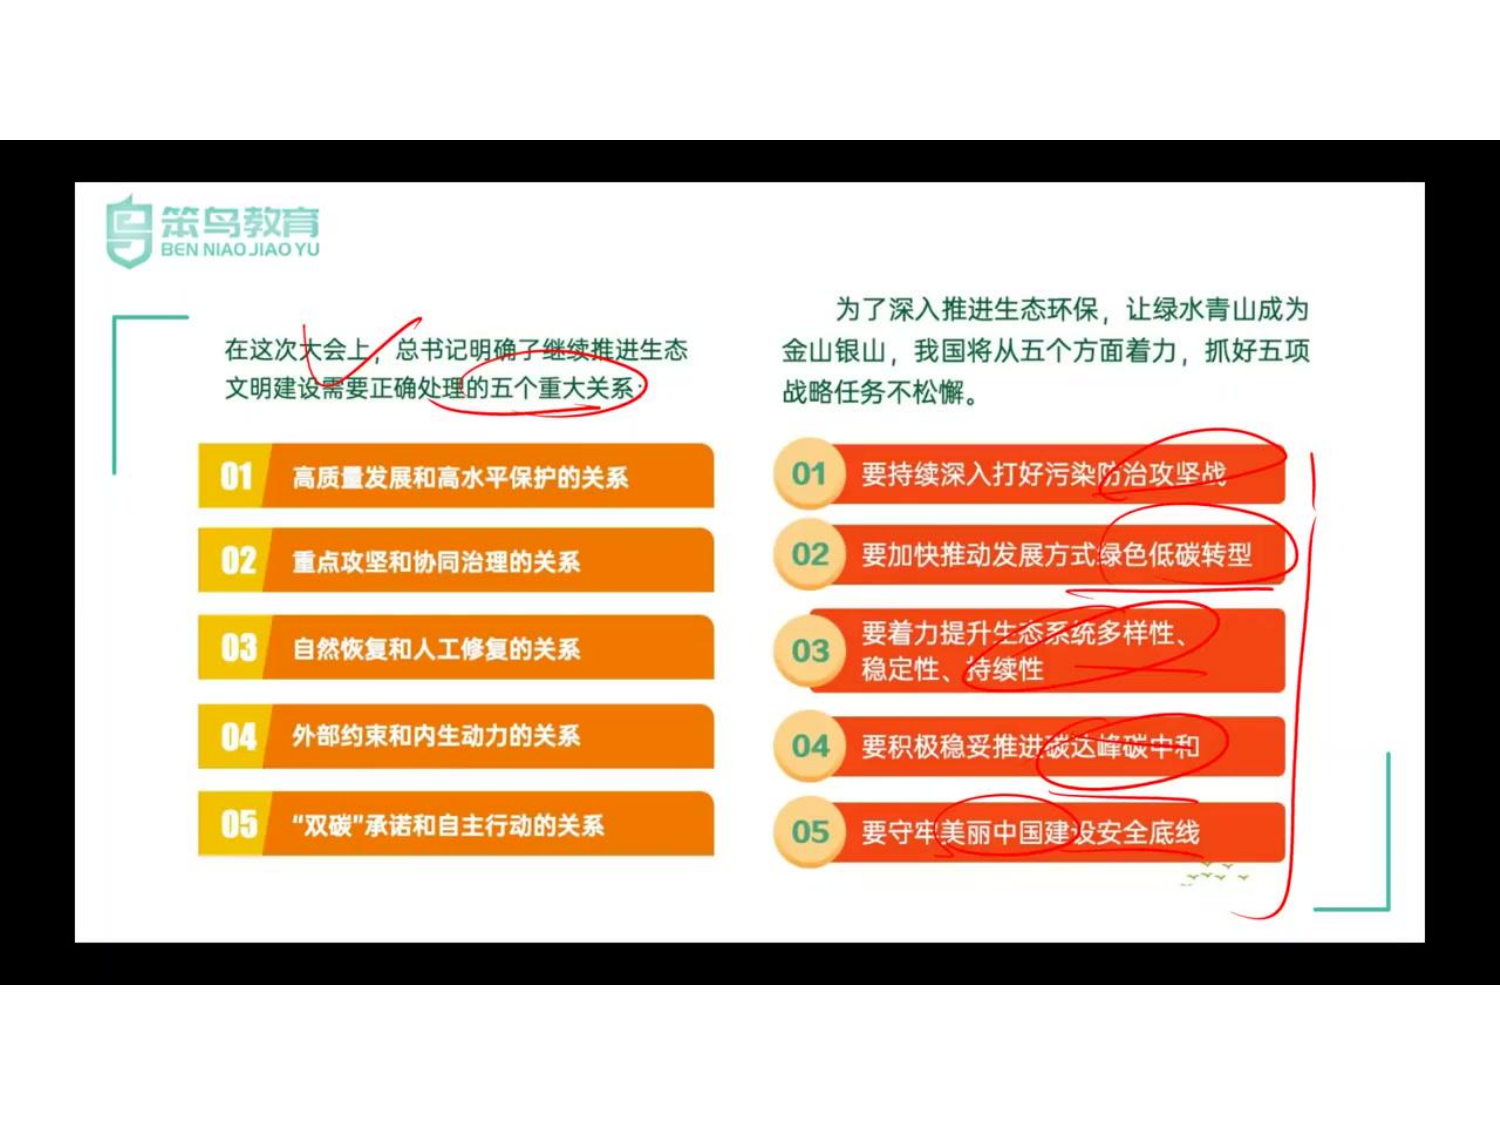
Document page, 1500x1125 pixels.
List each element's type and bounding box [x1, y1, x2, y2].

picture [0, 140, 1500, 985]
